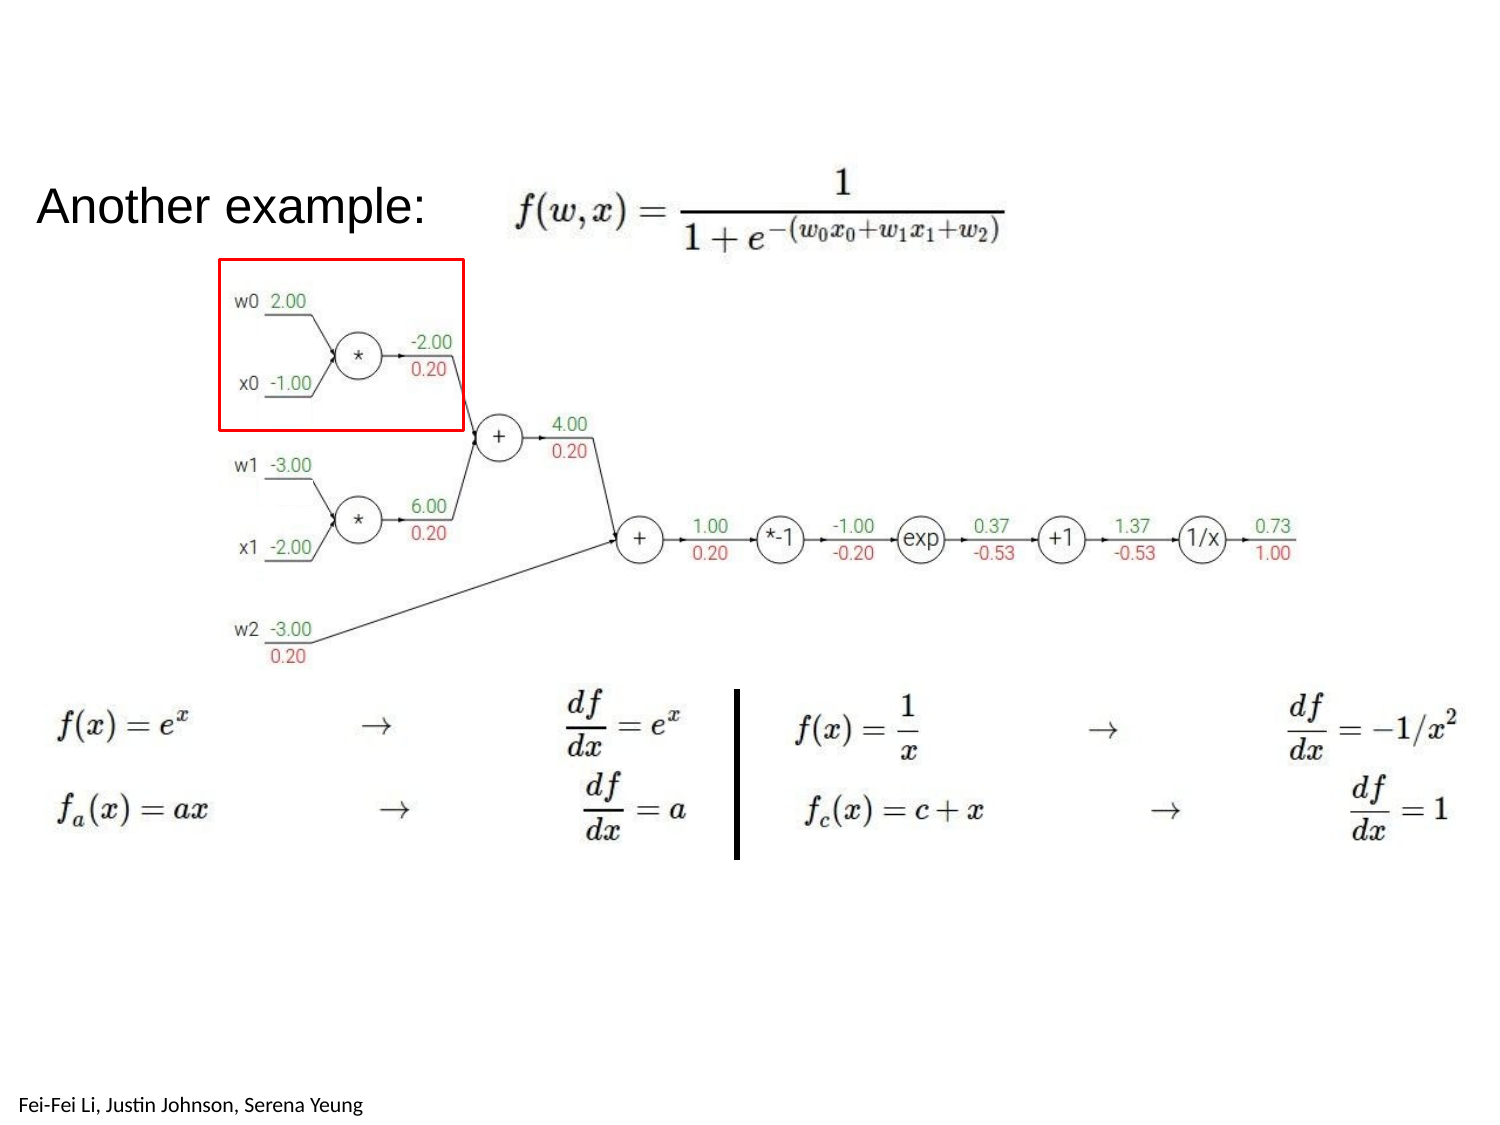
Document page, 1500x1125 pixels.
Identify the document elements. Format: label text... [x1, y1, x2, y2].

text_box [43, 683, 687, 847]
text_box [507, 151, 1008, 256]
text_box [218, 257, 1301, 671]
text_box Fei-Fei Li, Justin Johnson, Serena Yeung [3, 1083, 379, 1125]
text_box [785, 683, 1467, 847]
title Another example: [32, 107, 429, 297]
